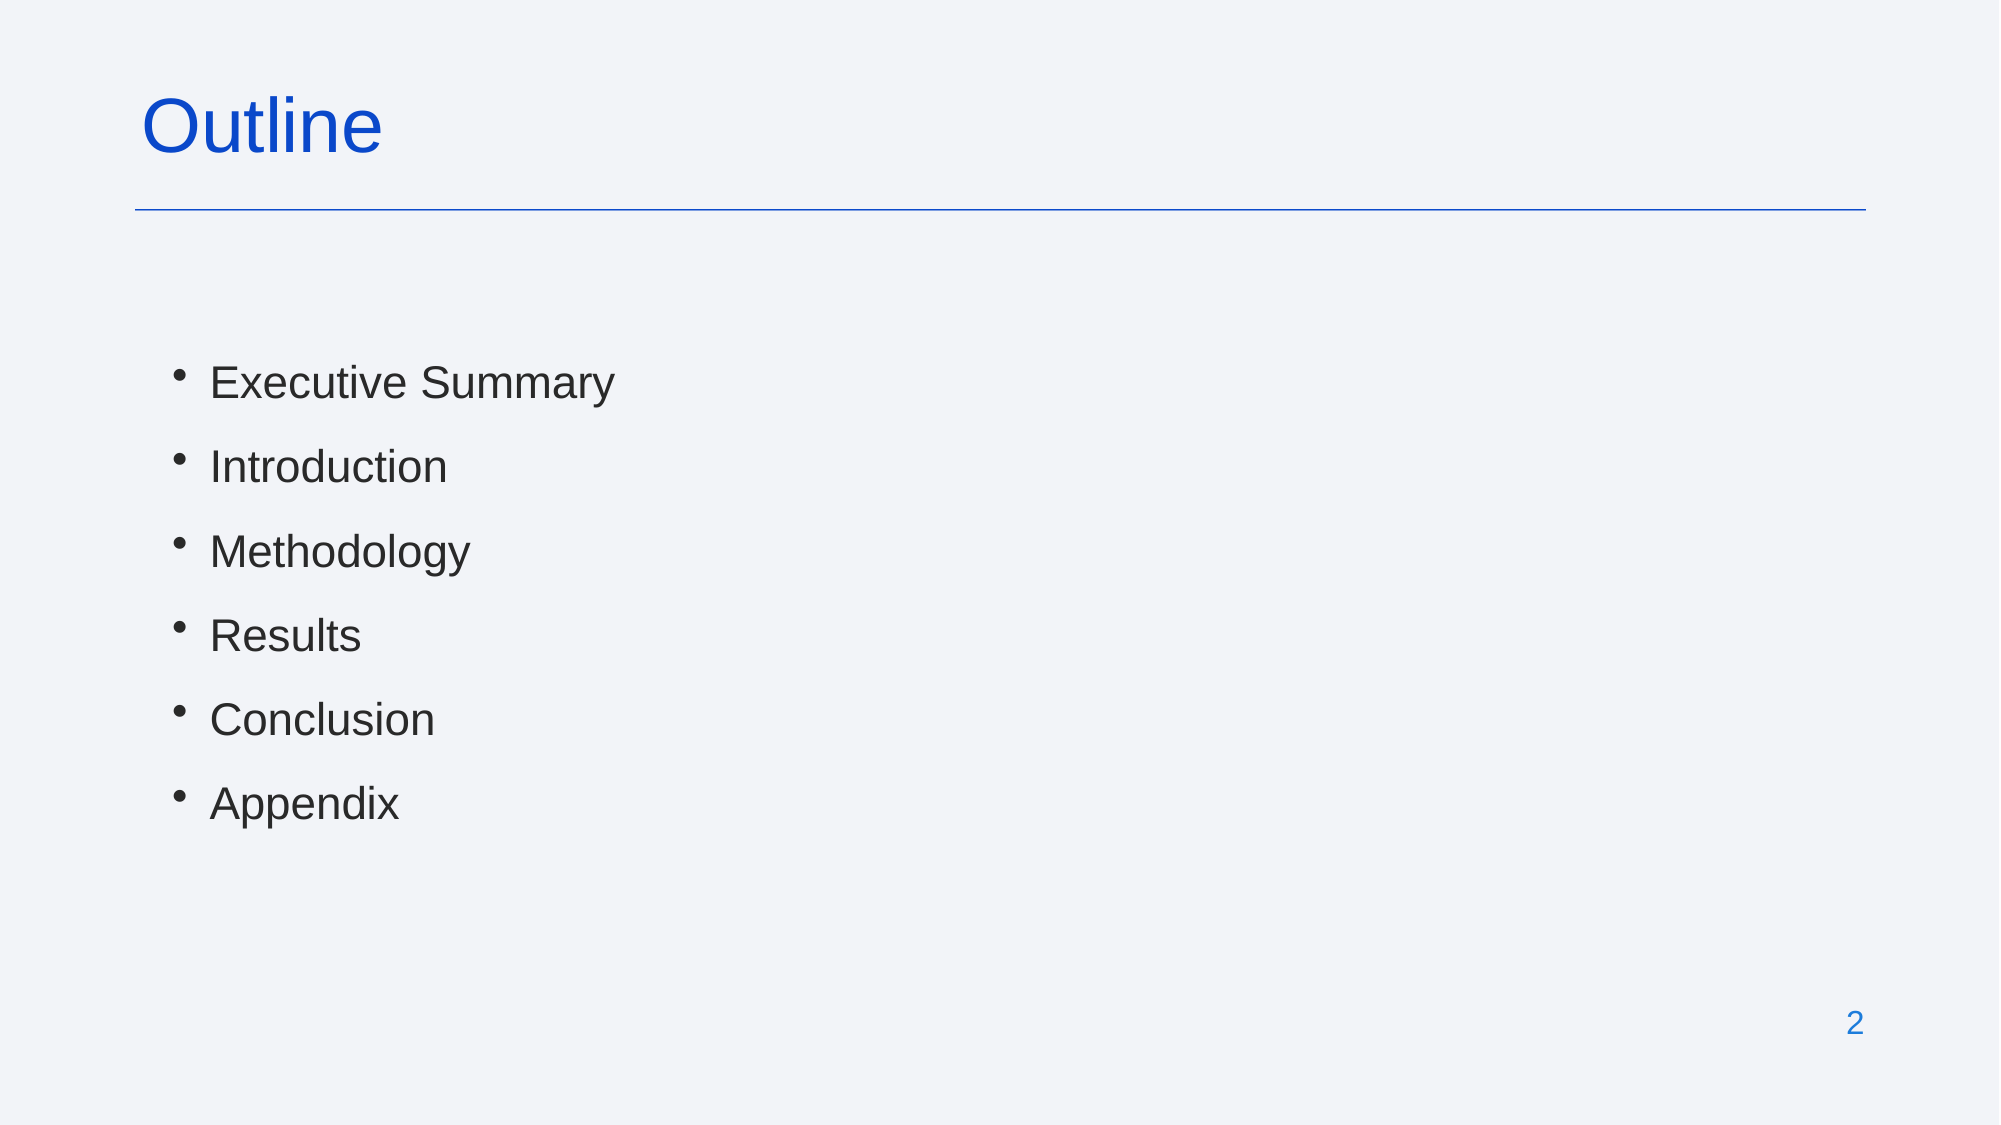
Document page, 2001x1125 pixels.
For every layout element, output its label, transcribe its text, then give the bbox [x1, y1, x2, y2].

text_box 2 [1839, 1001, 1871, 1041]
picture [0, 0, 2000, 1125]
text_box Executive Summary Introduction Methodology Results Conclusion Appendix [170, 321, 620, 829]
title Outline [139, 73, 388, 264]
